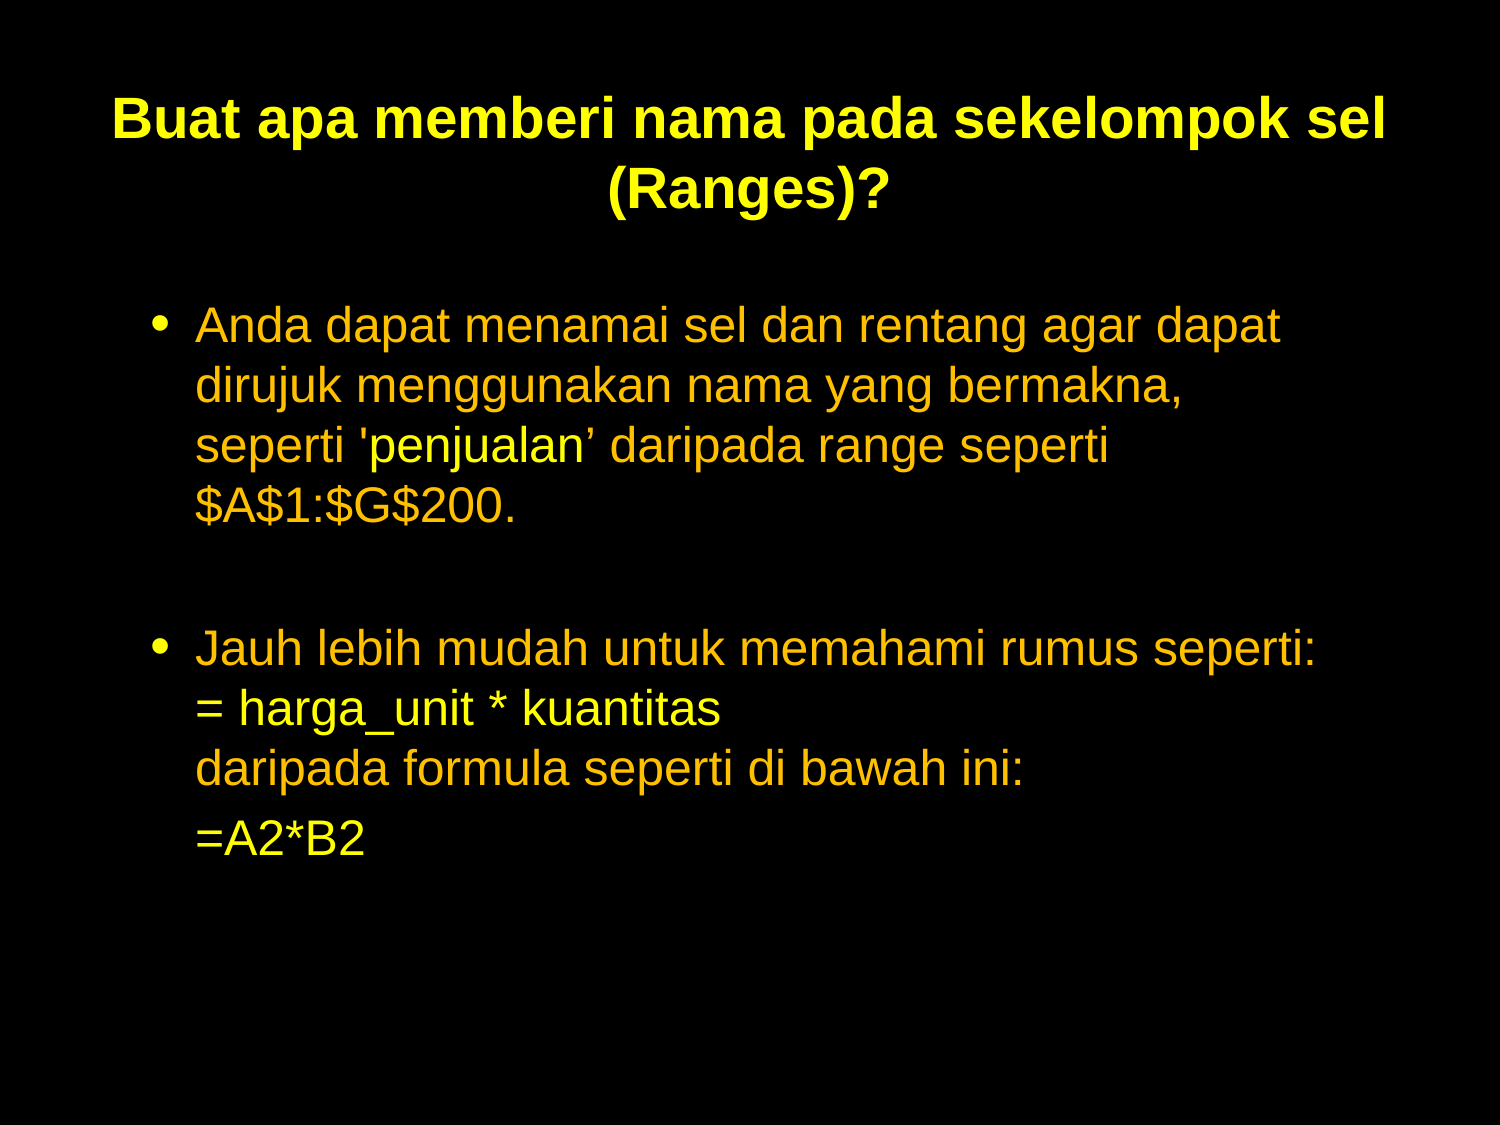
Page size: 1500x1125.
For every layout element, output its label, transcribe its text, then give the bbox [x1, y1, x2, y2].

title Buat apa memberi nama pada sekelompok sel (Ranges)? [0, 62, 1500, 238]
list Anda dapat menamai sel dan rentang agar dapat dirujuk menggunakan nama yang bermakna, seperti 'penjualan’ daripada range seperti $A$1:$G$200. Jauh lebih mudah untuk memahami rumus seperti: = harga_unit * kuantitas daripada formula seperti di bawah ini: =A2*B2 [135, 284, 1351, 1051]
